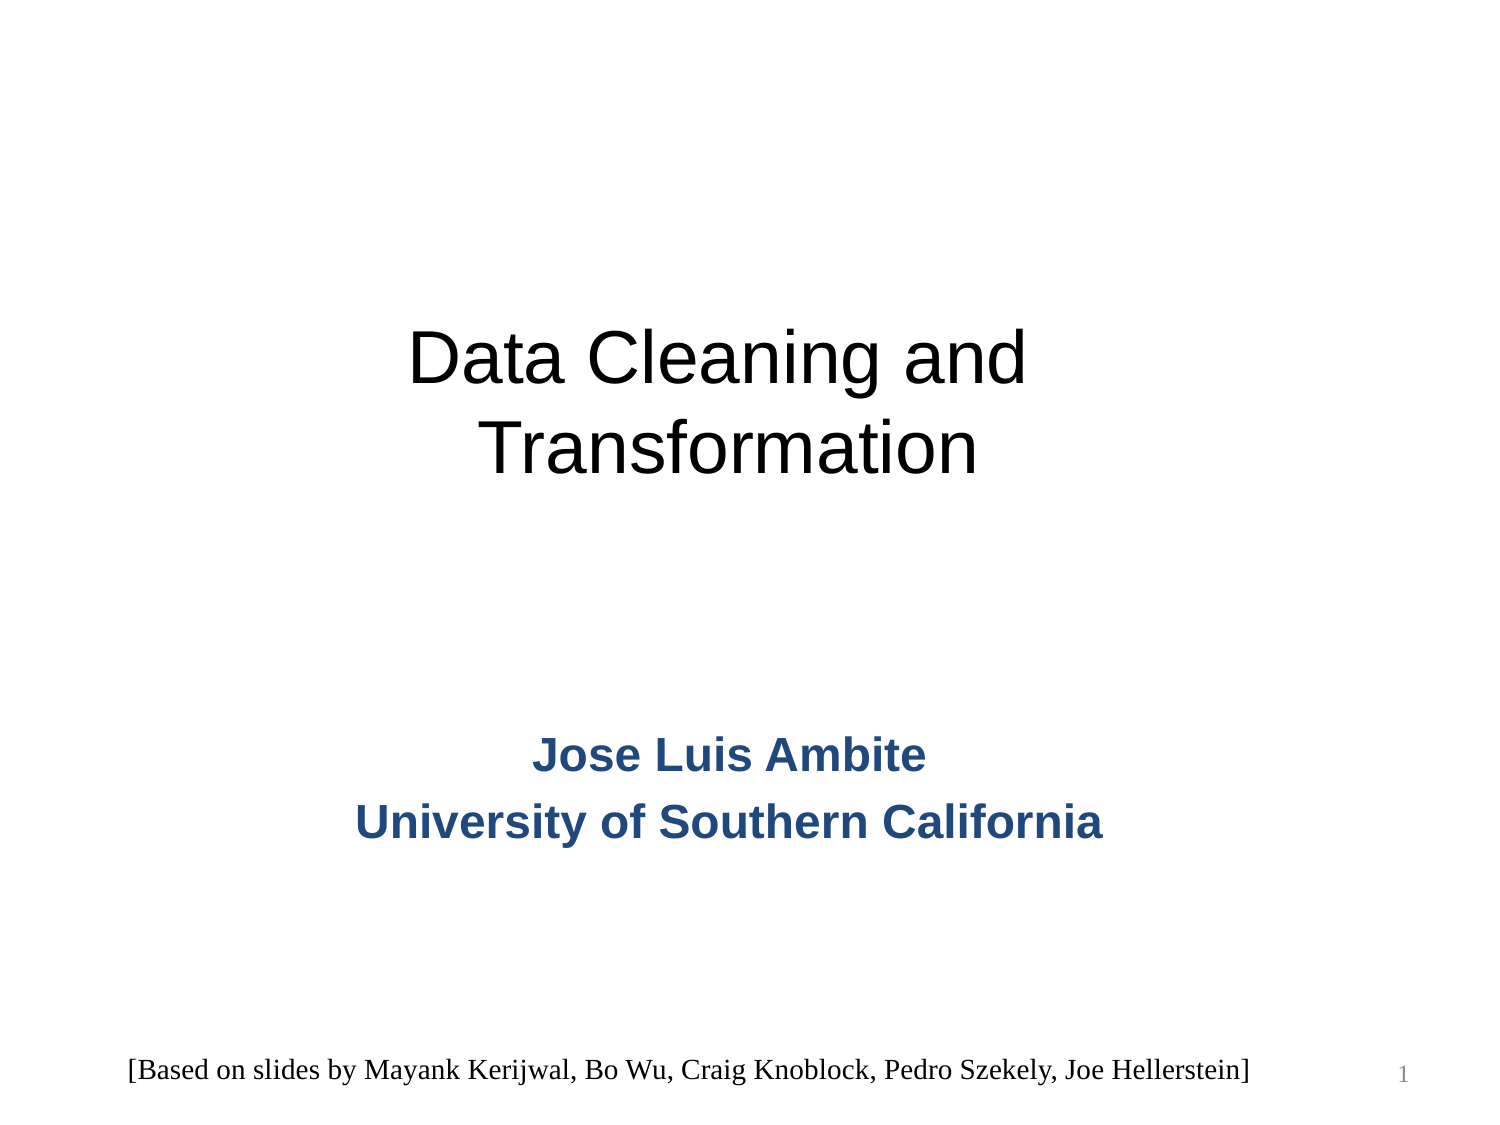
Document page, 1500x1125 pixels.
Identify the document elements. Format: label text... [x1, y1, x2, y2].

title Data Cleaning and Transformation [109, 185, 1348, 612]
text_box [Based on slides by Mayank Kerijwal, Bo Wu, Craig Knoblock, Pedro Szekely, Joe Hellerstein] [112, 1042, 1267, 1093]
subtitle Jose Luis Ambite University of Southern California [199, 716, 1260, 956]
slide_number 1 [1074, 1042, 1425, 1103]
